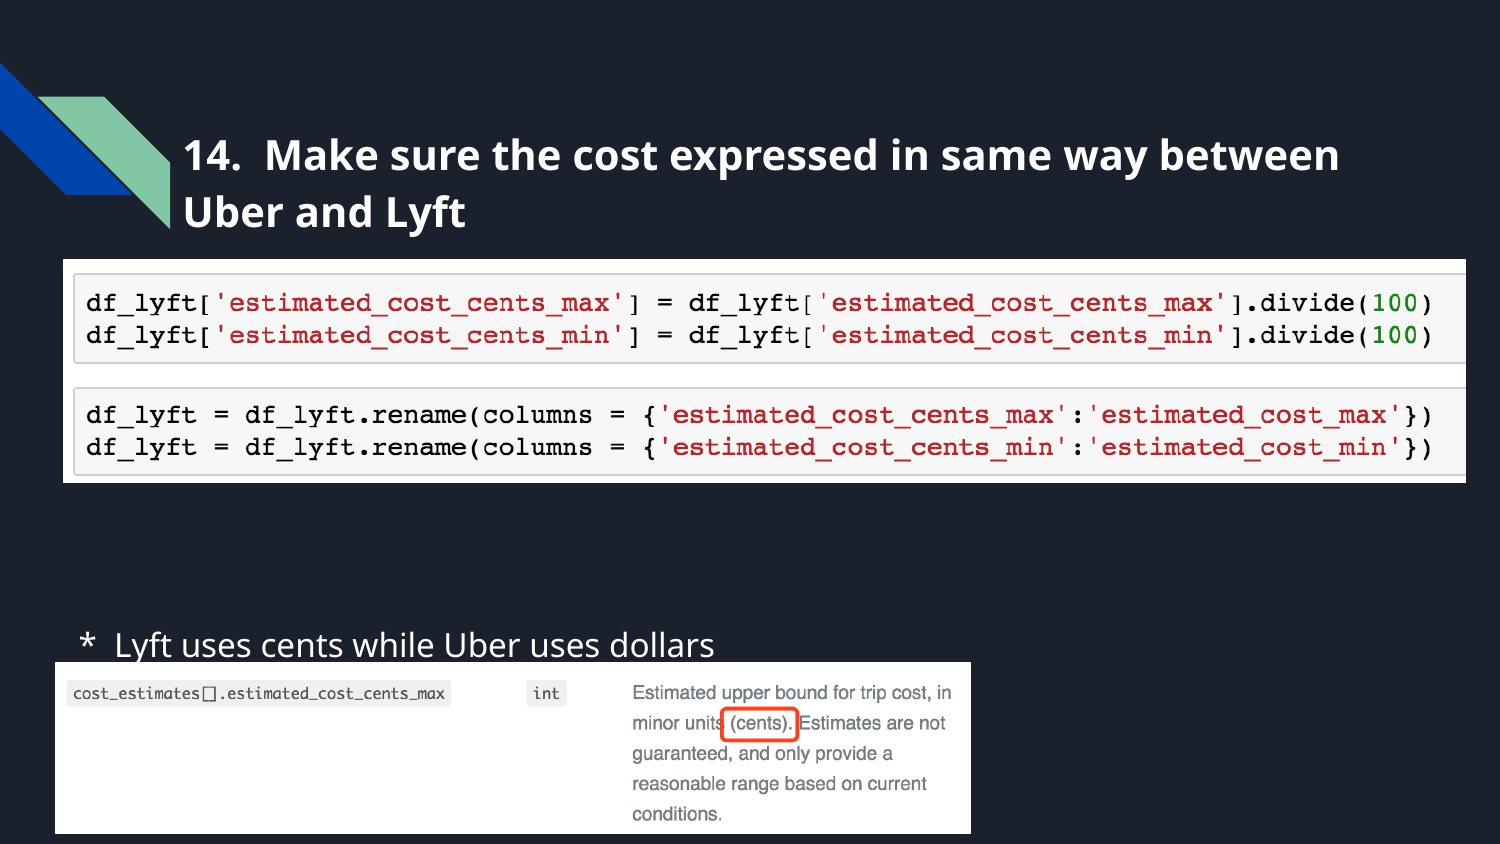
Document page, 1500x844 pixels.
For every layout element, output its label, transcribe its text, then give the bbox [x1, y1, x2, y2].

picture [54, 662, 971, 835]
text_box 14. Make sure the cost expressed in same way between Uber and Lyft [167, 178, 1397, 257]
text_box * Lyft uses cents while Uber uses dollars [63, 619, 979, 663]
picture [63, 259, 1467, 483]
